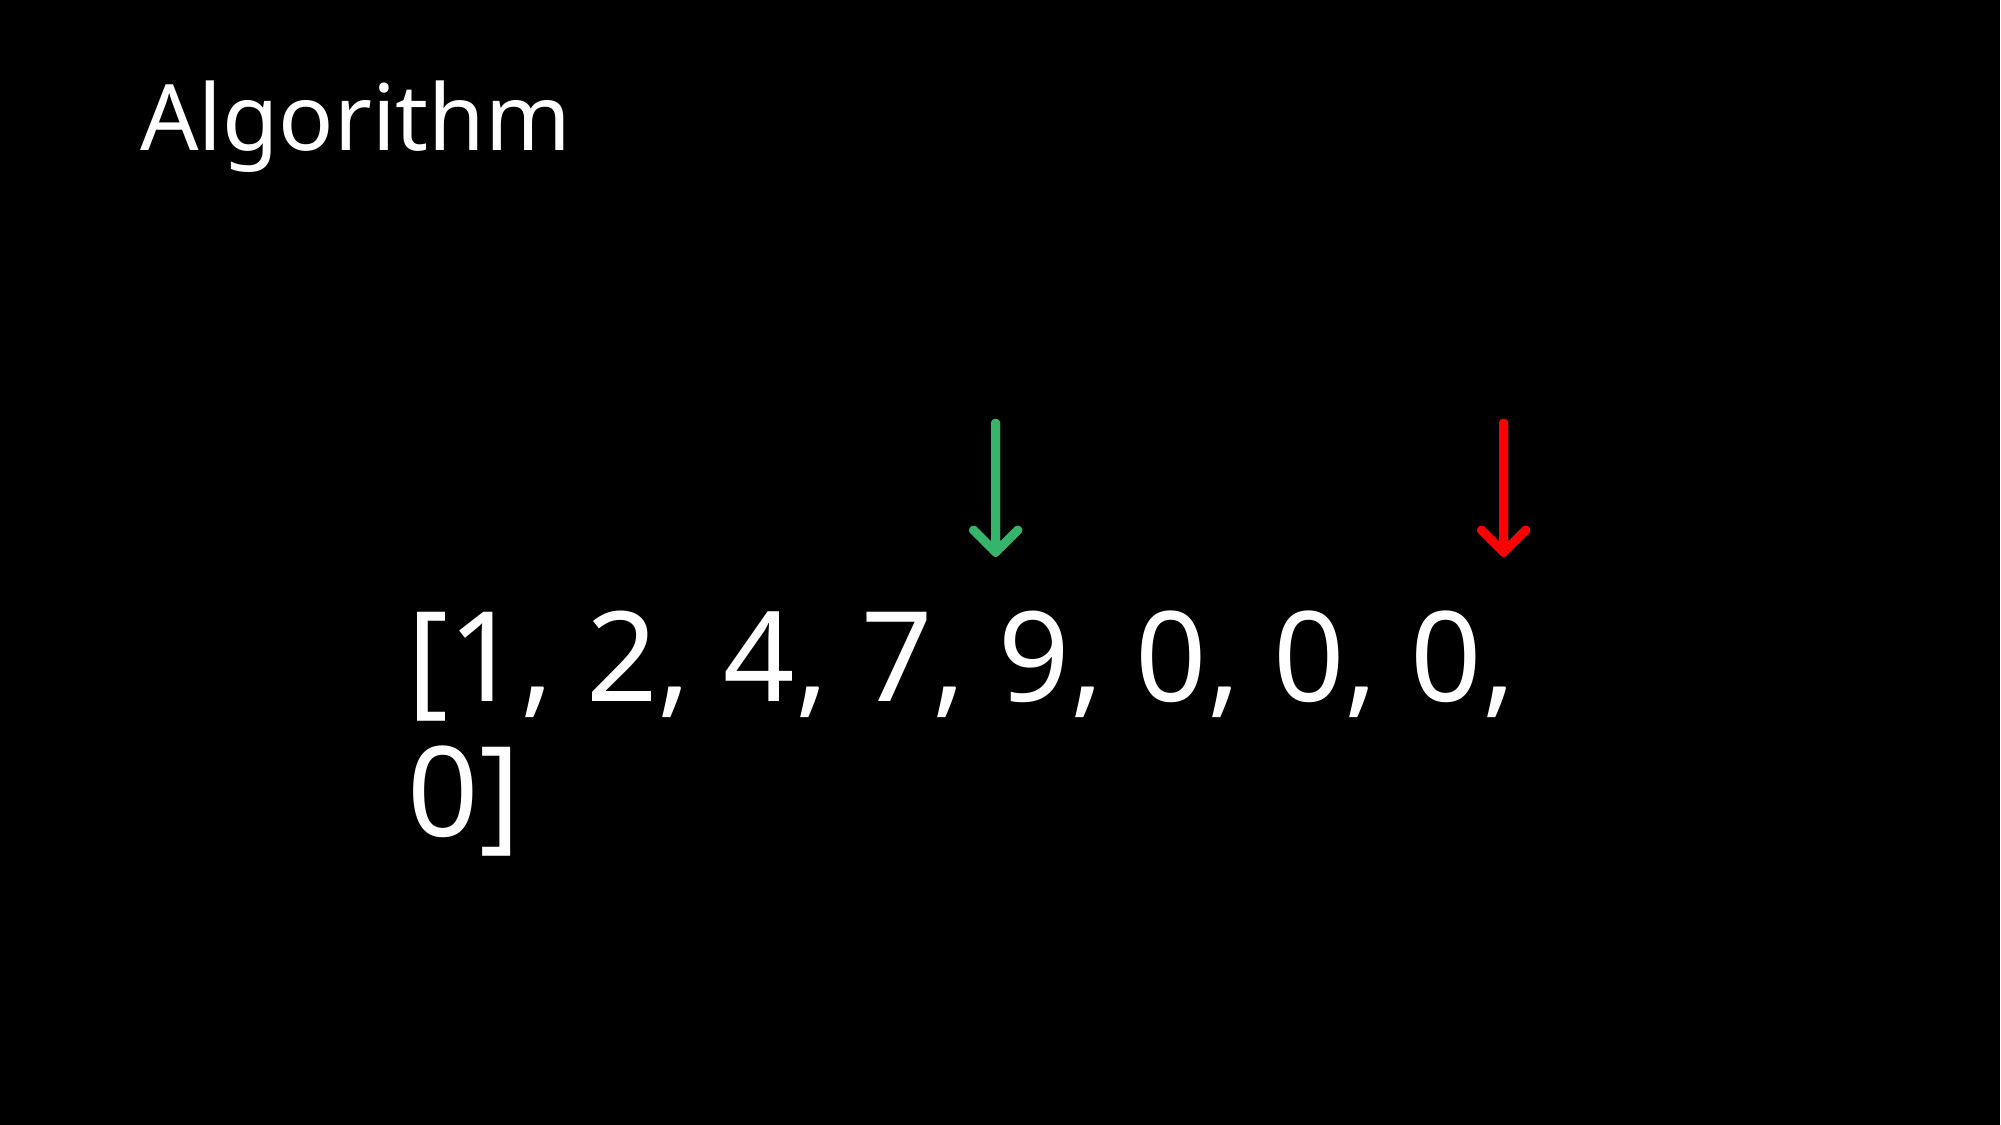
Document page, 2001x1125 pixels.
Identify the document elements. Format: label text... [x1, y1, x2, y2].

title Algorithm [125, 63, 1625, 272]
picture [920, 412, 1071, 563]
list [1, 2, 4, 7, 9, 0, 0, 0, 0] [392, 586, 1608, 794]
picture [1428, 412, 1579, 563]
